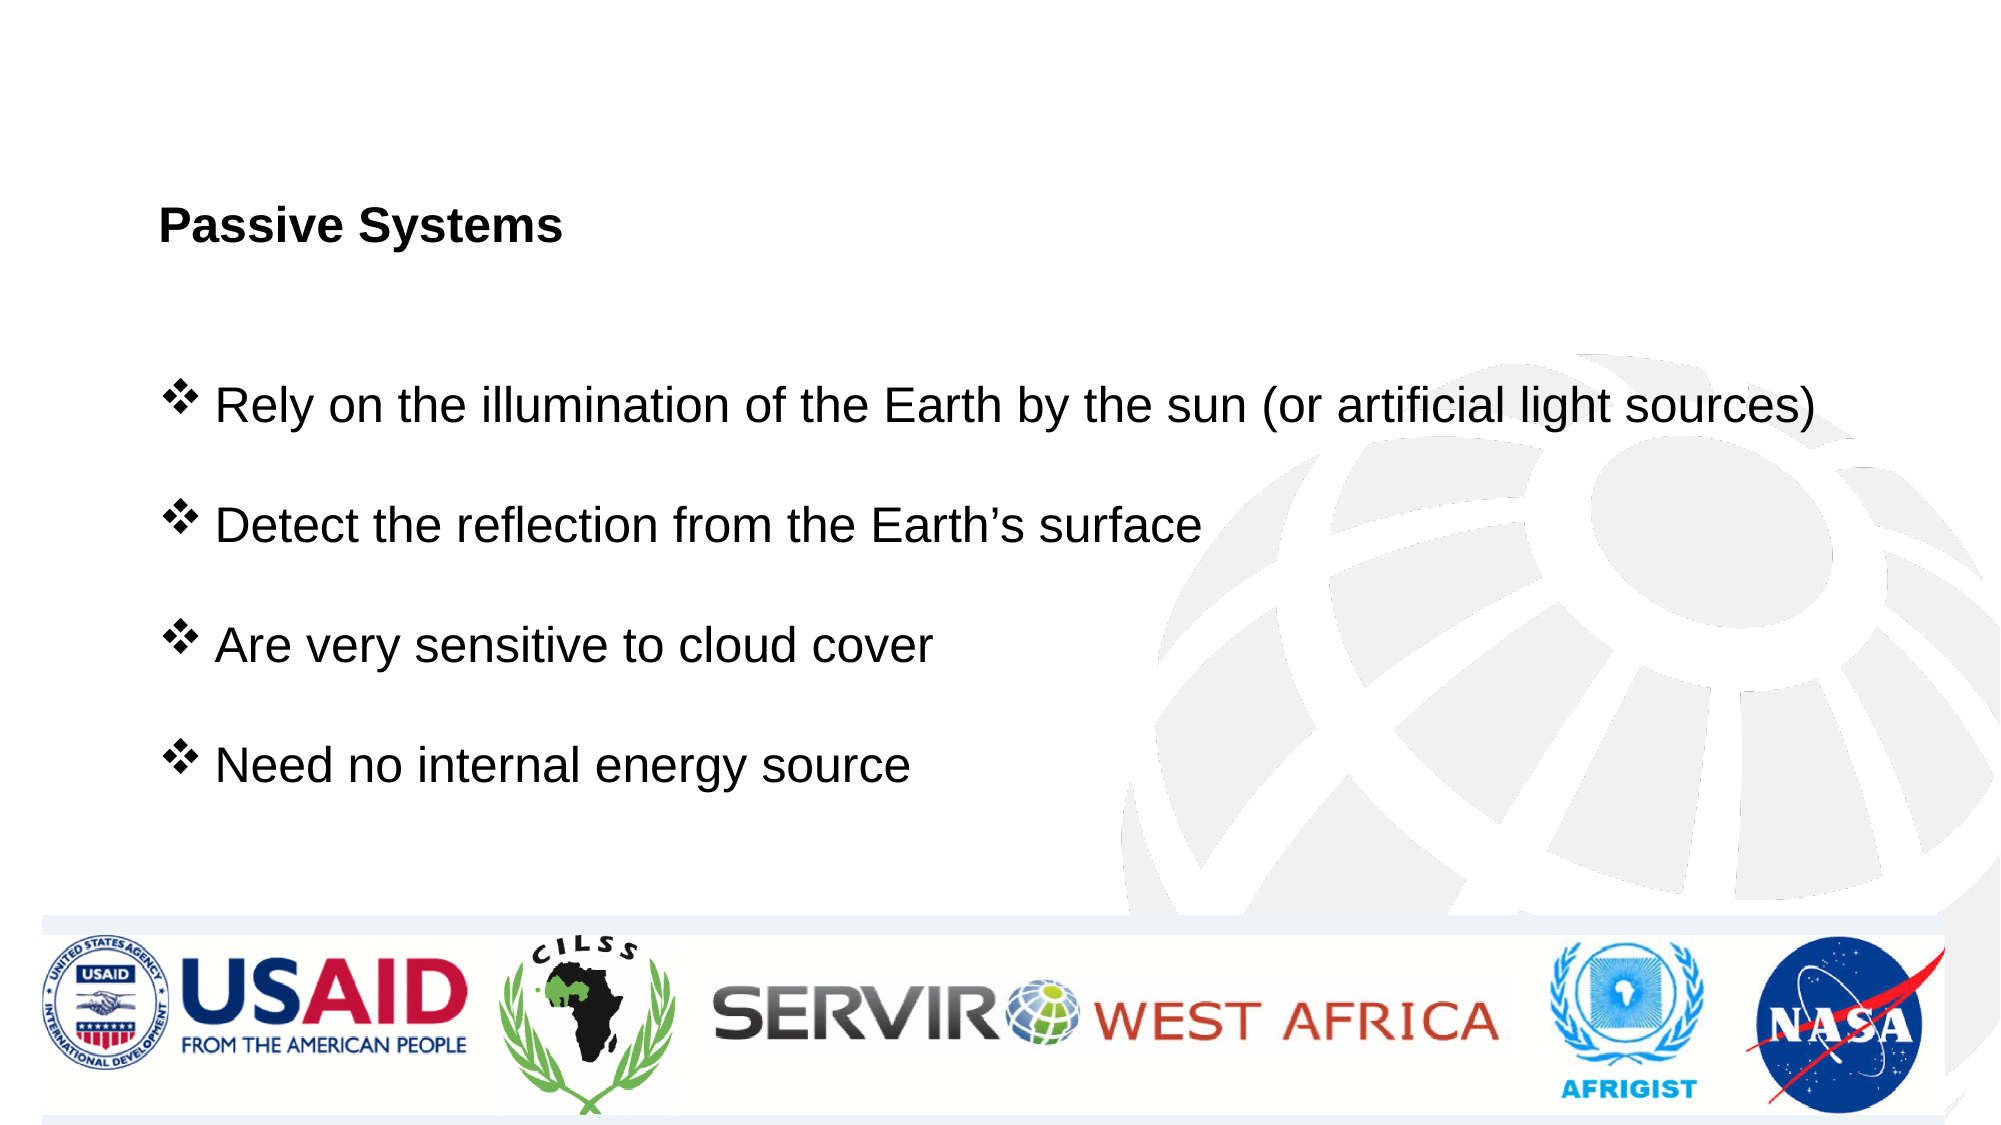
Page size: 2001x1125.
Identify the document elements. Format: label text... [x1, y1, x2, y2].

picture [41, 322, 2001, 1125]
text_box Passive Systems Rely on the illumination of the Earth by the sun (or artificial light sources) Detect the reflection from the Earth’s surface Are very sensitive to cloud cover Need no internal energy source [143, 184, 1909, 800]
